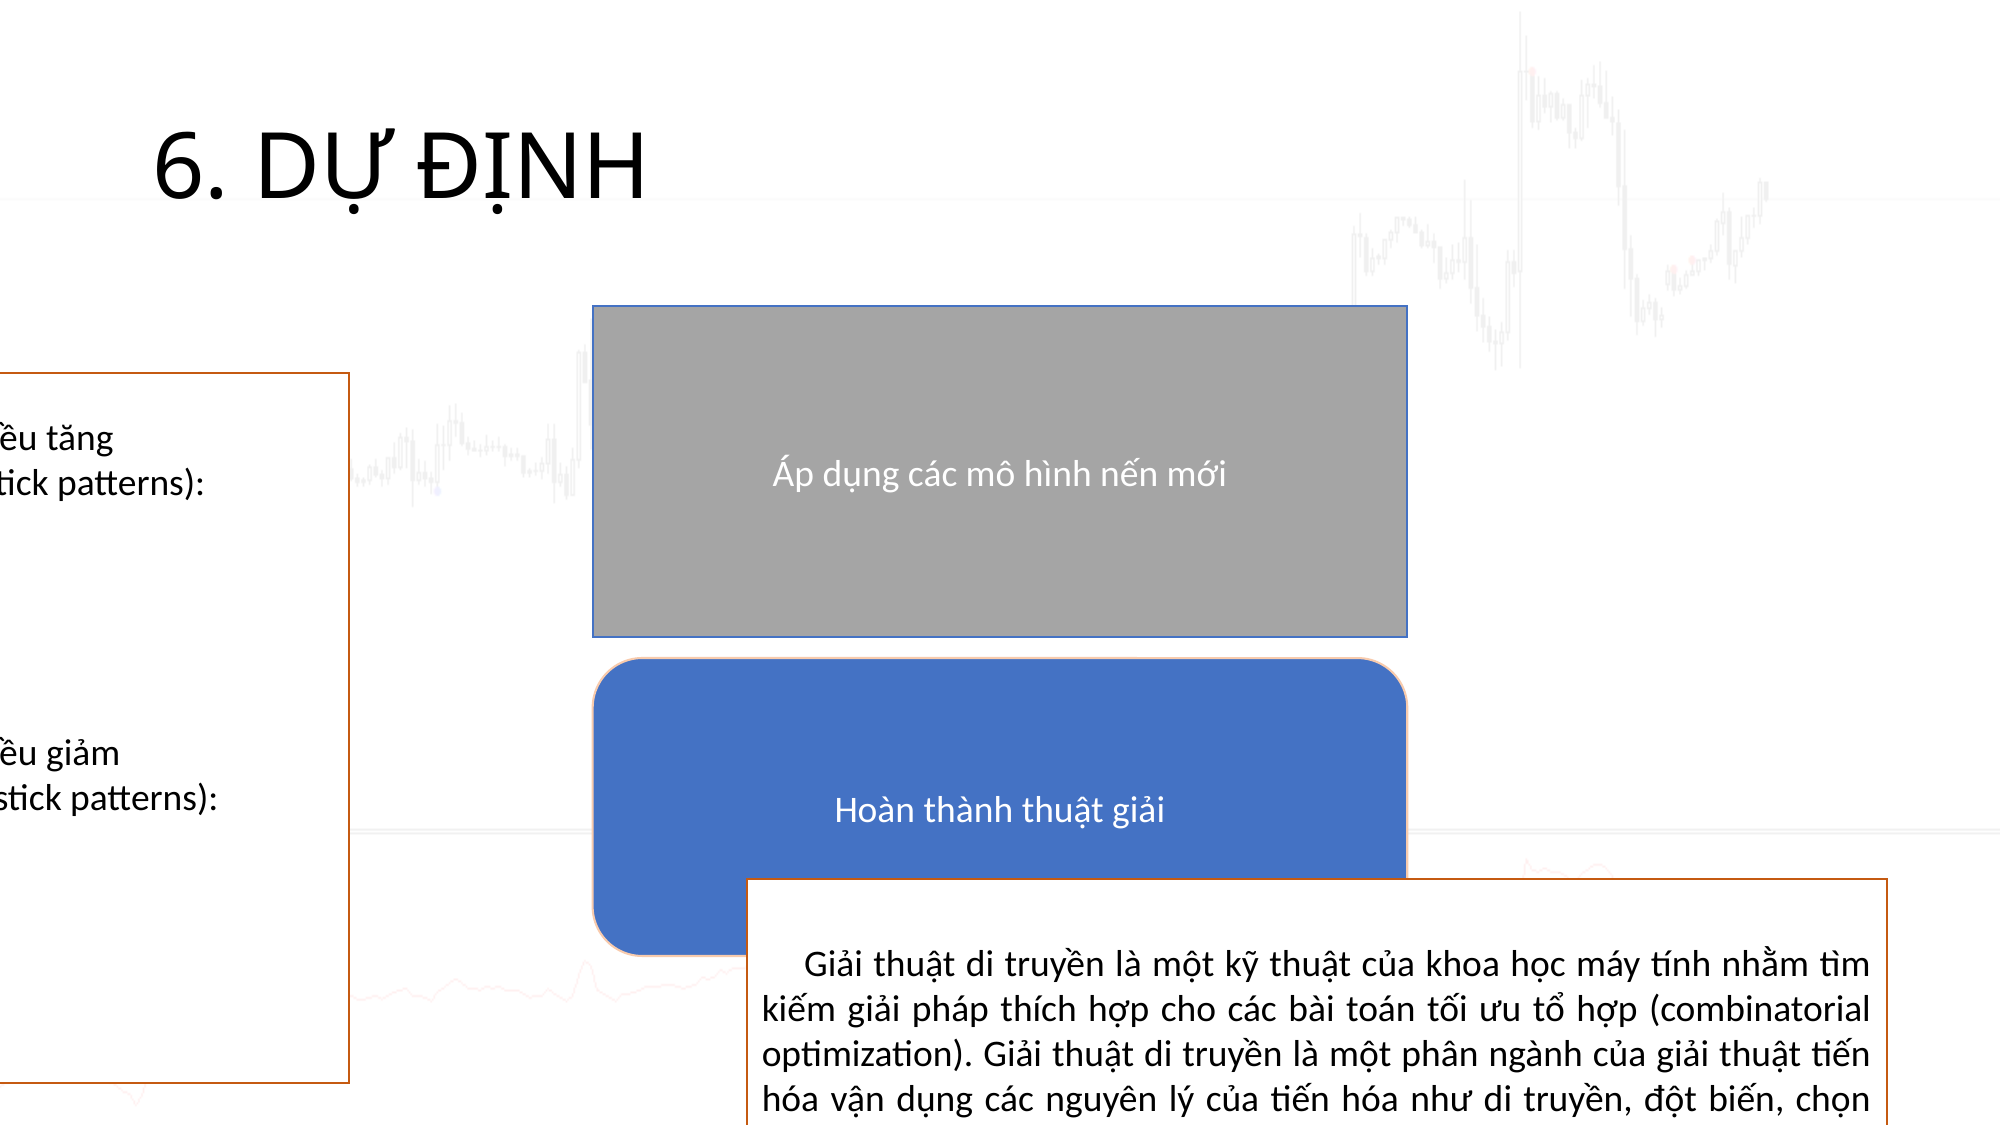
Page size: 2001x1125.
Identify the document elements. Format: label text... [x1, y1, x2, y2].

text_box Giải thuật di truyền là một kỹ thuật của khoa học máy tính nhằm tìm kiếm giải pháp thích hợp cho các bài toán tối ưu tổ hợp (combinatorial optimization). Giải thuật di truyền là một phân ngành của giải thuật tiến hóa vận dụng các nguyên lý của tiến hóa như di truyền, đột biến, chọn lọc tự nhiên, và trao đổi chéo. Ngày nay, giải thuật di truyền được dùng phổ biến trong một số ngành như tin sinh học, khoa học máy tính, trí tuệ nhân tạo, tài chính và một số ngành khác. [746, 878, 1888, 1125]
text_box Các mô hình nến đảo chiều tăng (Bullish Reversal candlestick patterns): Hammer Dragonfly Doji Bullish Engulfing Tweezer Bottom Morning Star Các mô hình nến đảo chiều giảm (Bearish Reversal candlestick patterns): Shooting Star Gravestone Doji Bearish Engulfing Tweezer Top Evening Star [0, 372, 350, 1084]
title 6. DỰ ĐỊNH [137, 59, 1863, 278]
text_box Áp dụng các mô hình nến mới [592, 305, 1408, 638]
text_box Hoàn thành thuật giải [591, 656, 1409, 958]
